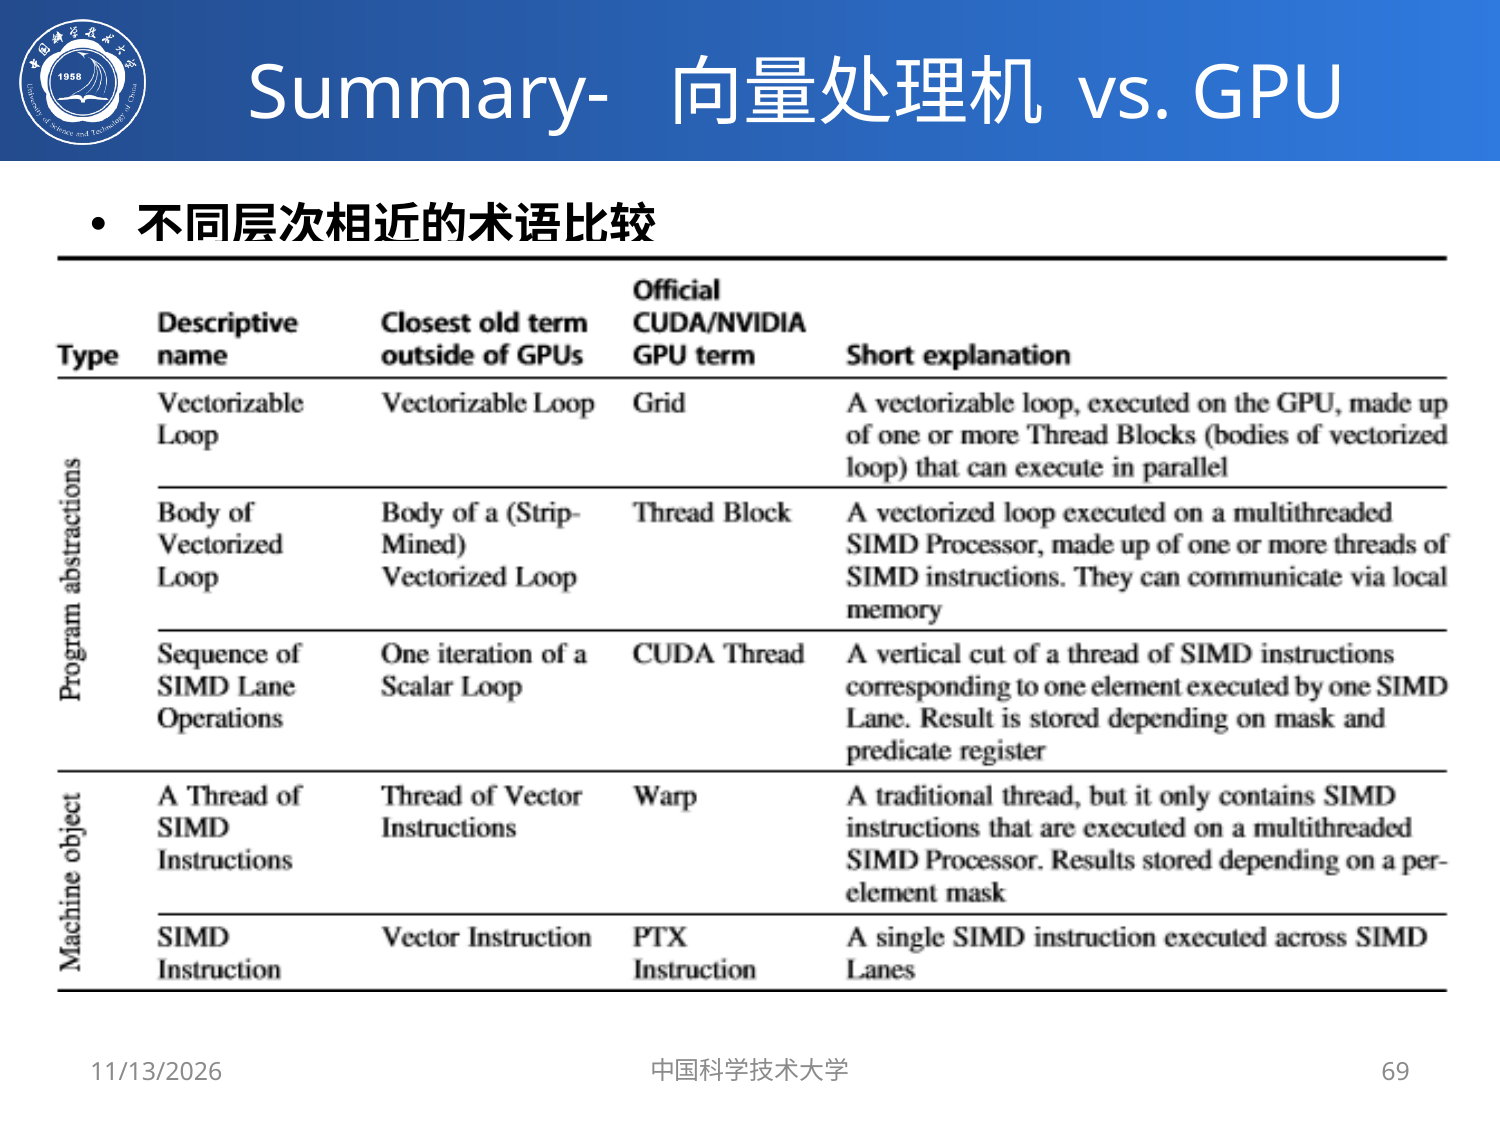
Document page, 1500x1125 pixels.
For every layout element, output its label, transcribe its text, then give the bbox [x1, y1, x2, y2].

title Summary- 向量处理机 vs. GPU [169, 24, 1425, 153]
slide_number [75, 1042, 425, 1103]
list 不同层次相近的术语比较 [75, 187, 1425, 240]
picture [19, 19, 146, 145]
slide_number 69 [1074, 1042, 1425, 1103]
footer 中国科学技术大学 [512, 1042, 988, 1103]
picture [46, 240, 1470, 992]
